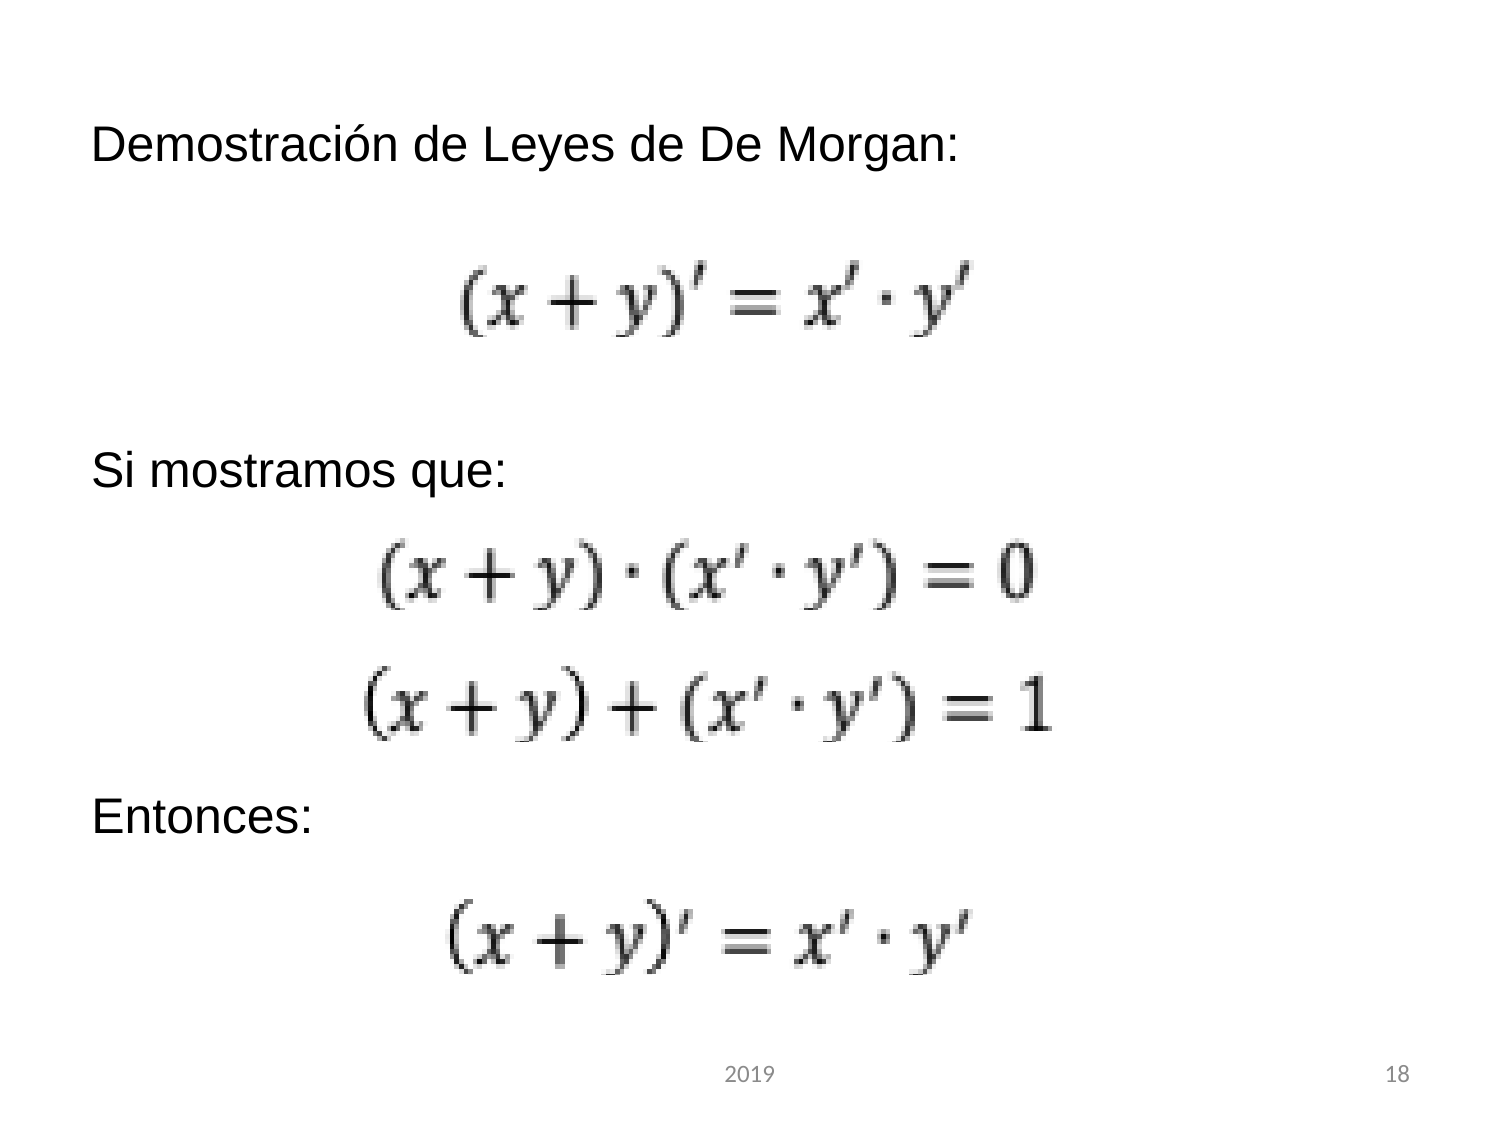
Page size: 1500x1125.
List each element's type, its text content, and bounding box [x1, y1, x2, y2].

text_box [0, 889, 1500, 975]
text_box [0, 523, 1500, 610]
slide_number 18 [1074, 1042, 1425, 1103]
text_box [0, 250, 1500, 337]
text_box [0, 655, 1500, 742]
text_box Entonces: [62, 776, 623, 852]
text_box Si mostramos que: [62, 429, 622, 505]
text_box Demostración de Leyes de De Morgan: [61, 103, 1168, 179]
footer 2019 [512, 1042, 988, 1103]
